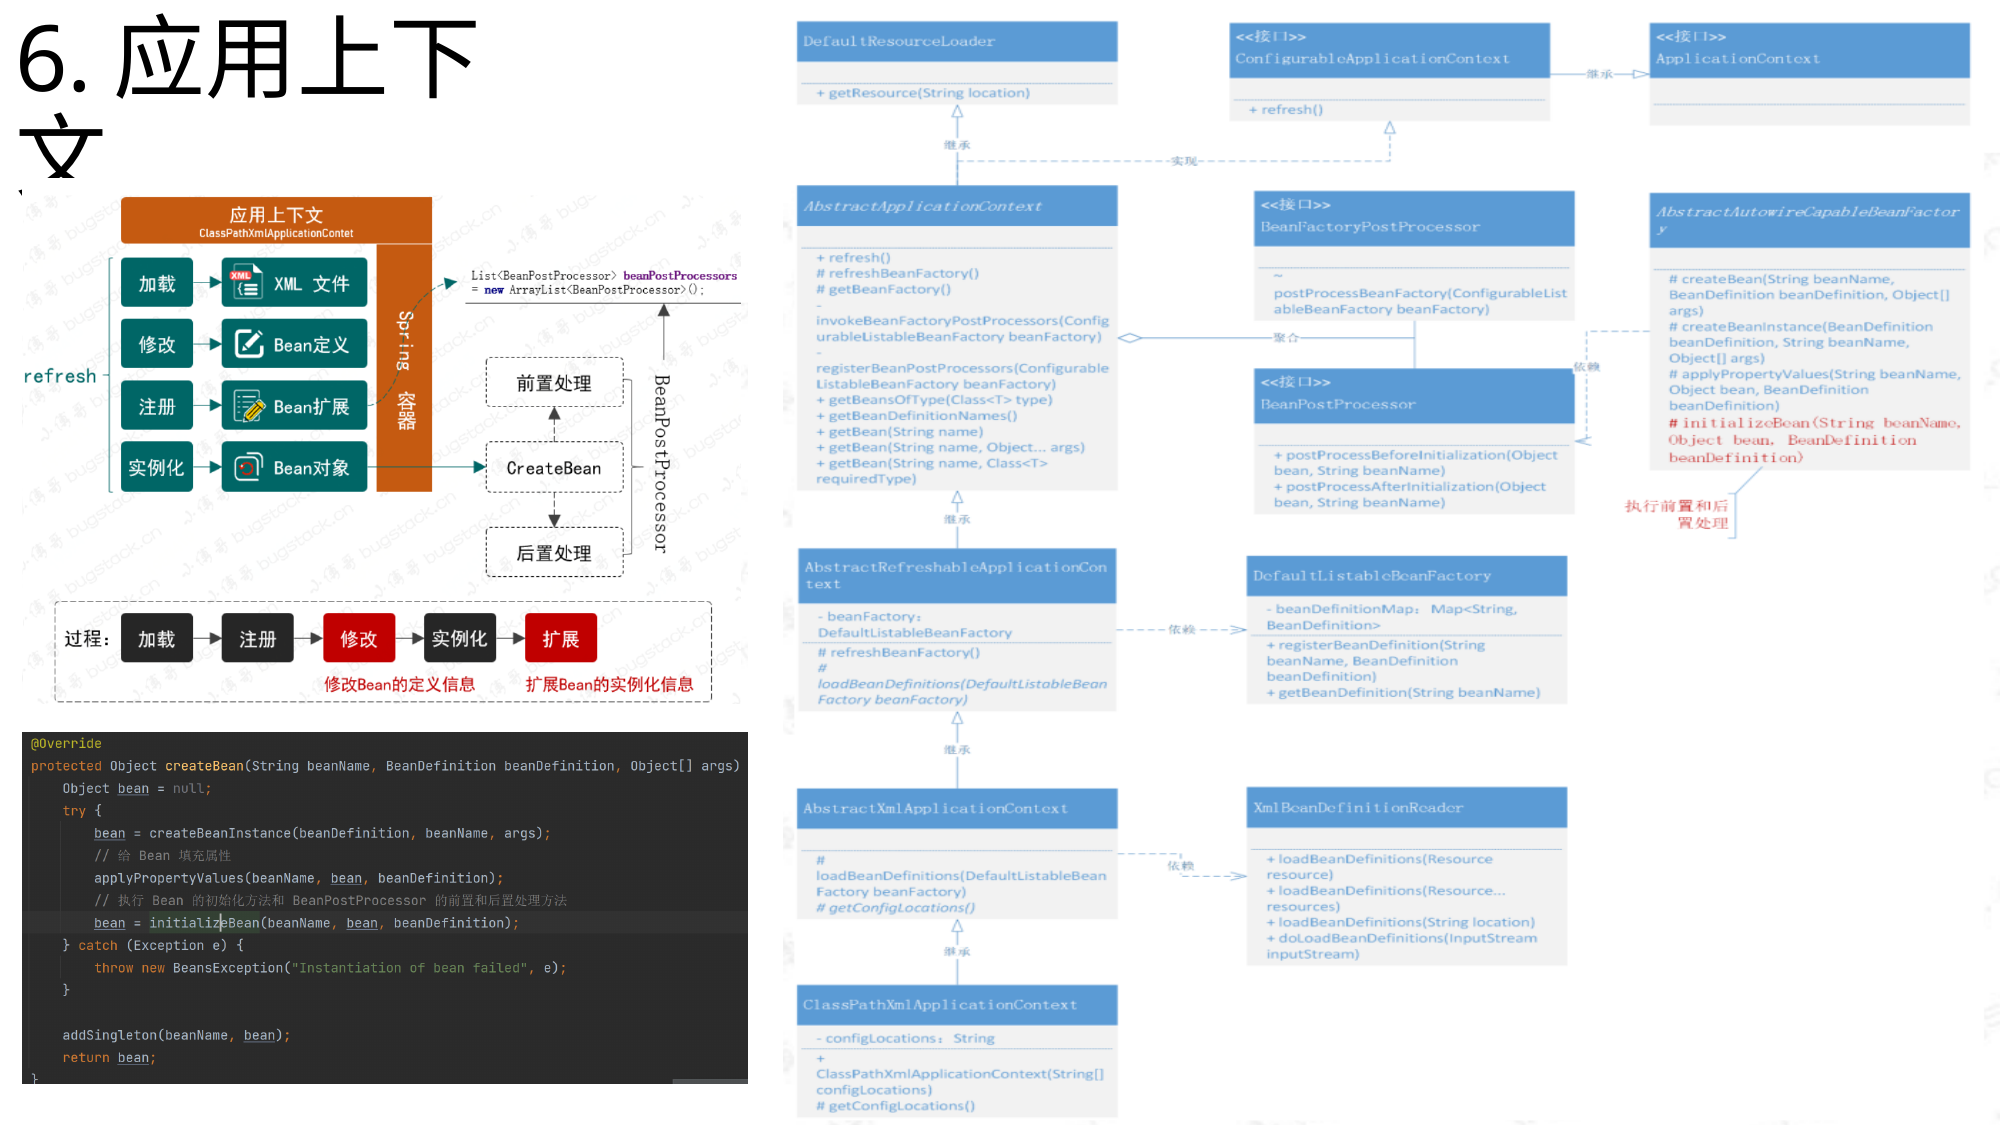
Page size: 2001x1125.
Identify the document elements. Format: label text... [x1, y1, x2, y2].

picture [21, 732, 748, 1084]
title 6.应用上下文 [0, 3, 570, 221]
picture [21, 178, 748, 704]
picture [783, 2, 2000, 1125]
